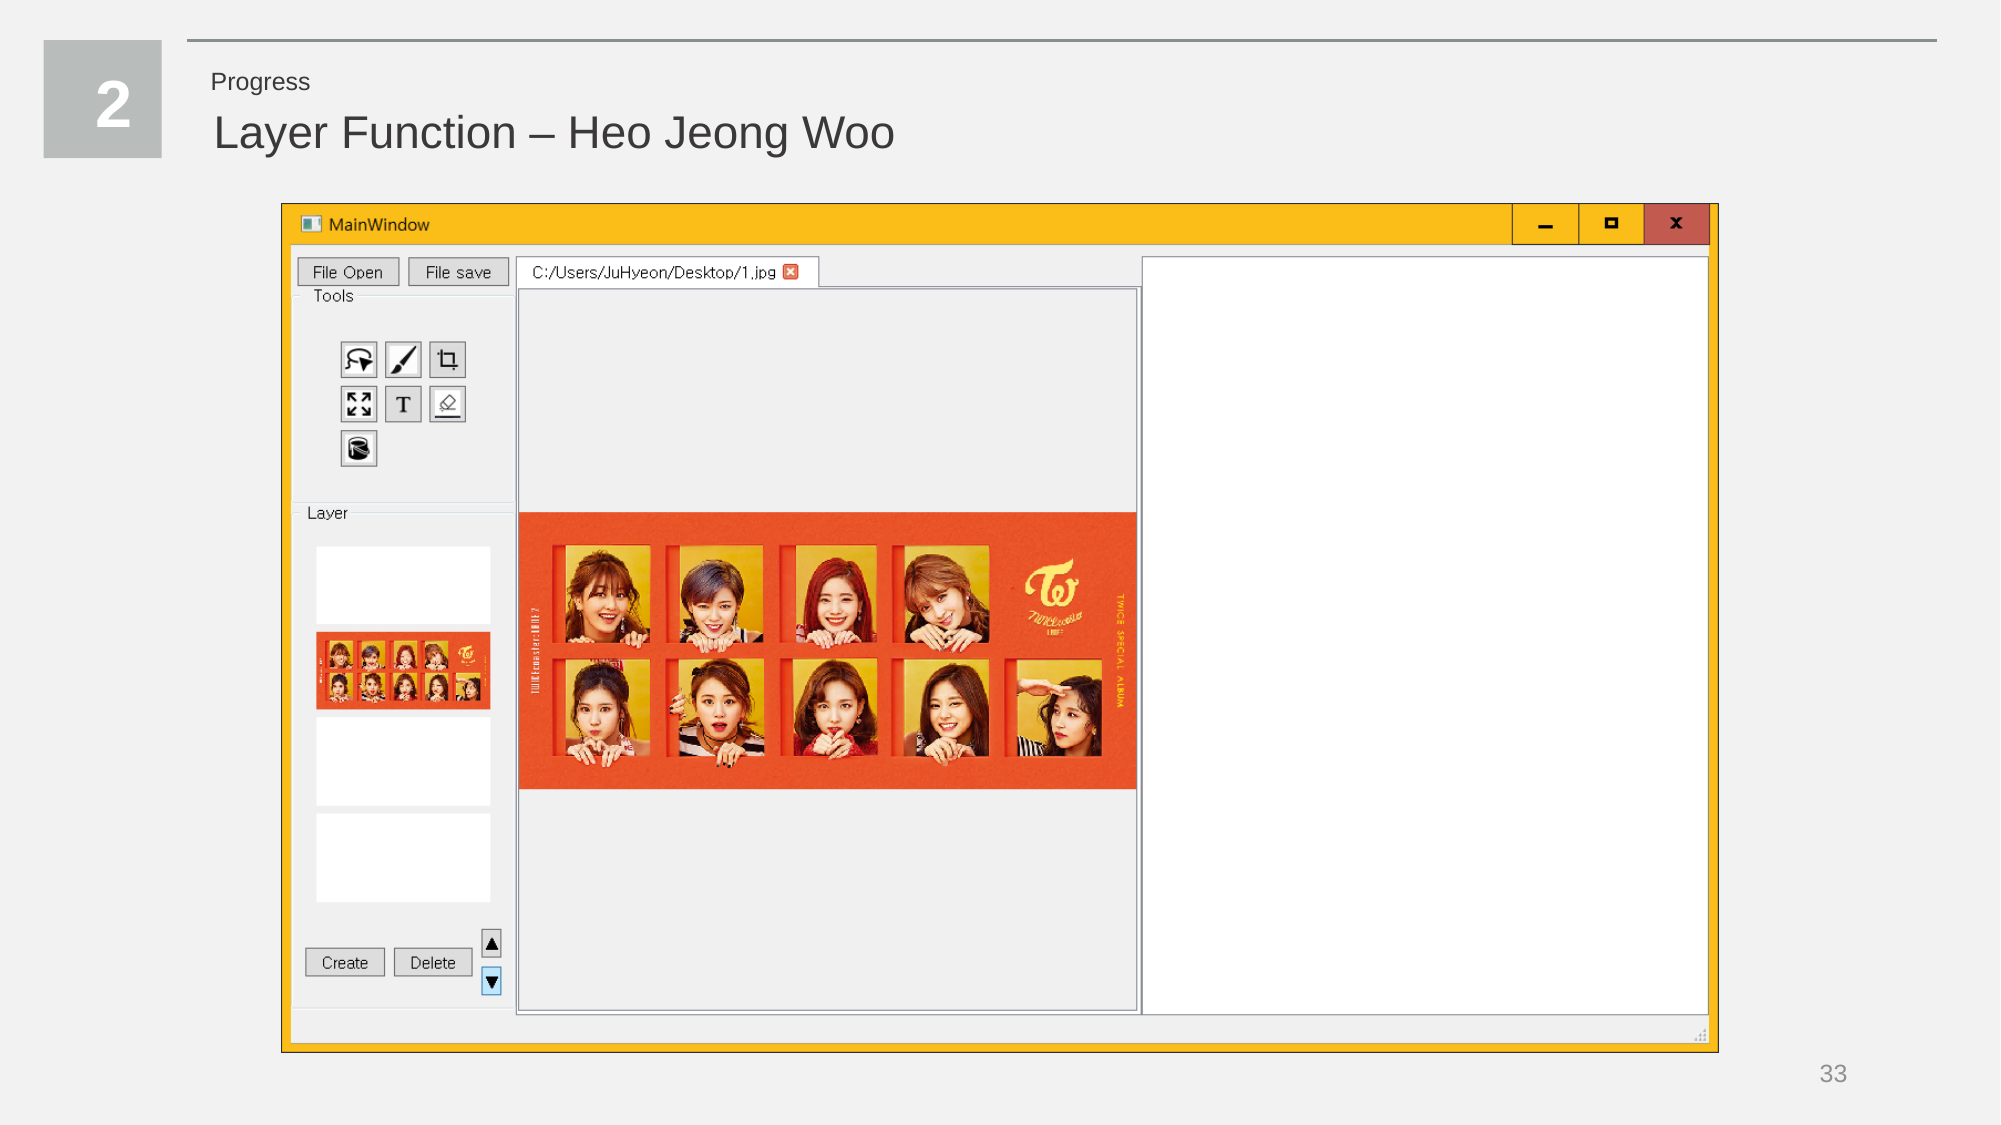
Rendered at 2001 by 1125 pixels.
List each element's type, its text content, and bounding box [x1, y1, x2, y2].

picture [281, 203, 1719, 1053]
text_box [42, 39, 163, 159]
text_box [194, 57, 915, 167]
slide_number 33 [1412, 1042, 1863, 1103]
text_box 2 [80, 52, 123, 148]
